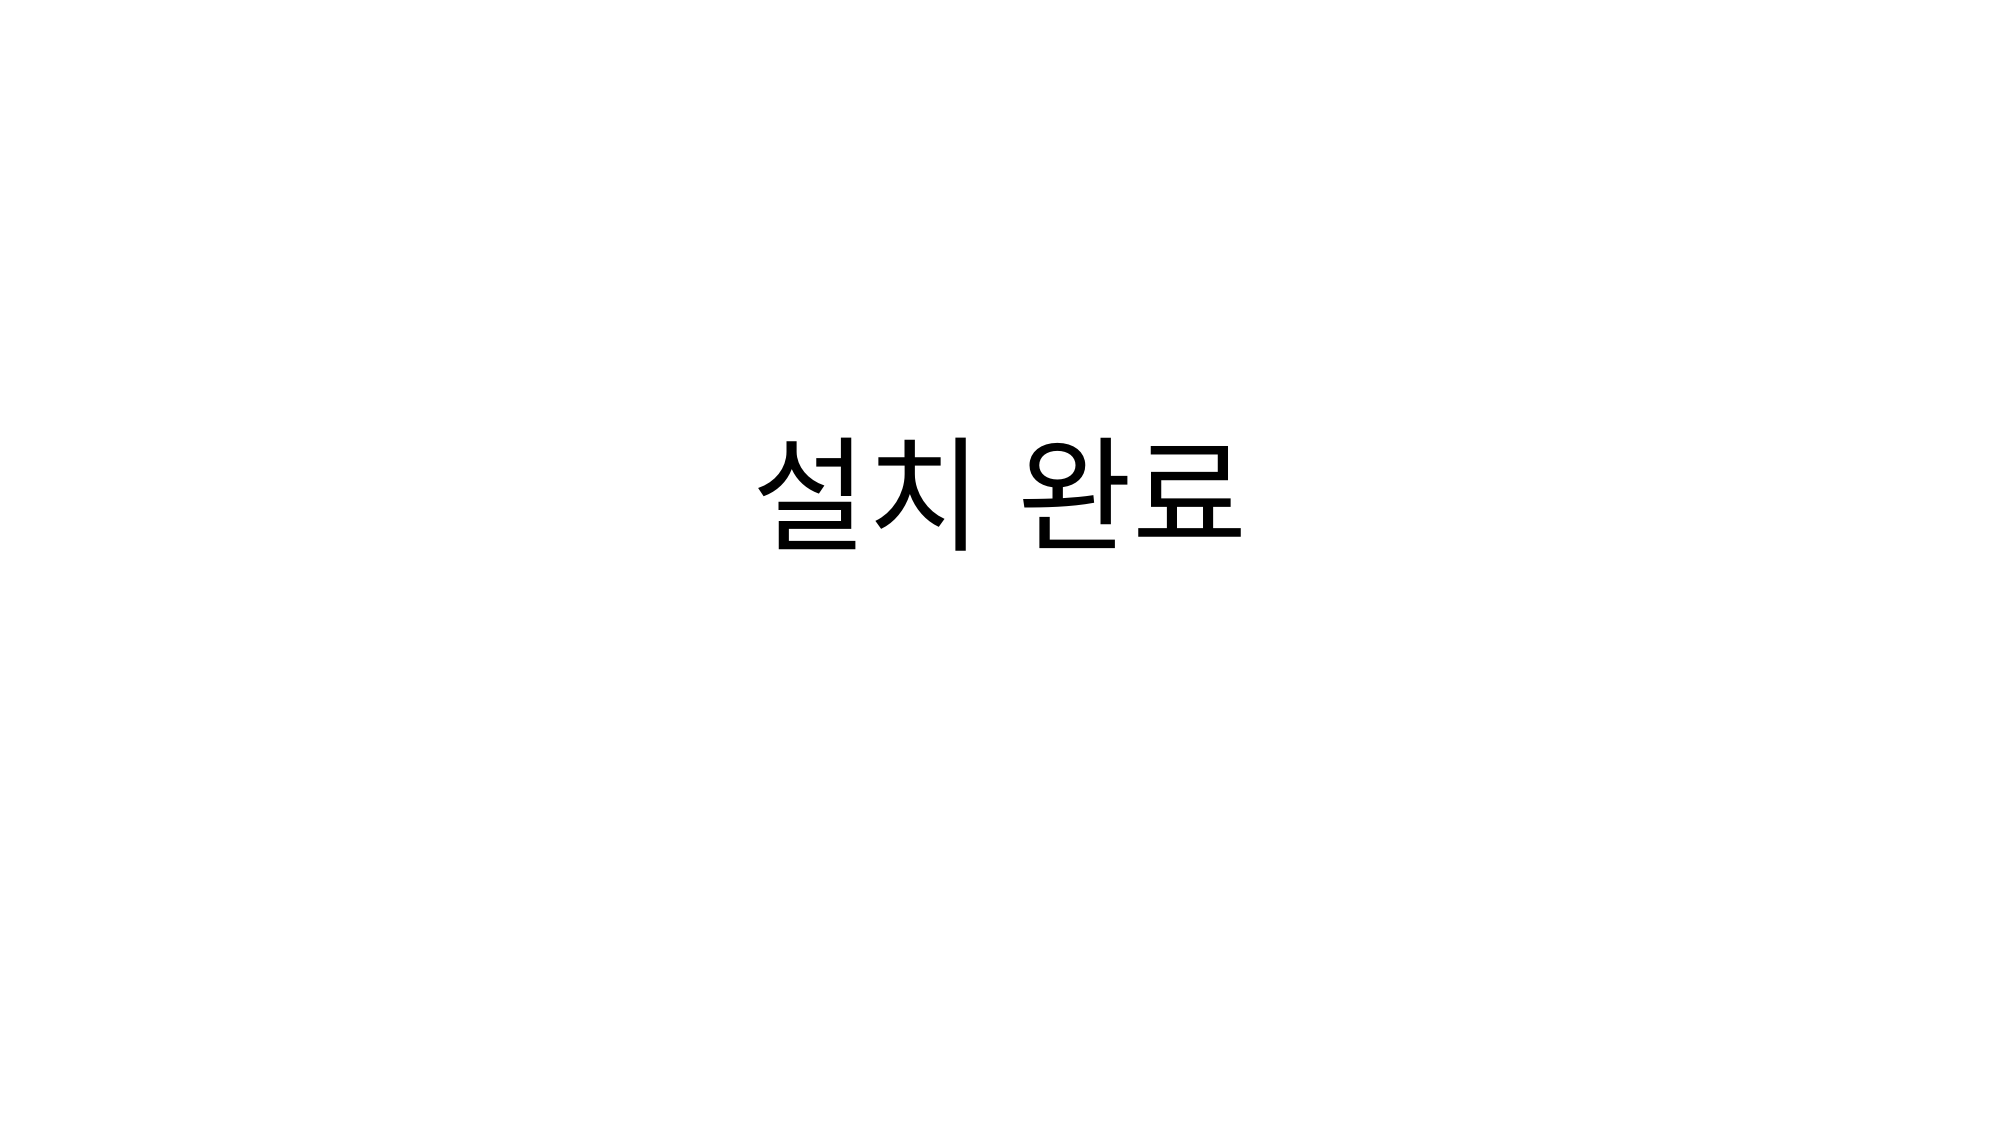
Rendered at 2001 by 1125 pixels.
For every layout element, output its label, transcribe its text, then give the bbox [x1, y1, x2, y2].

title 설치 완료 [249, 184, 1750, 576]
